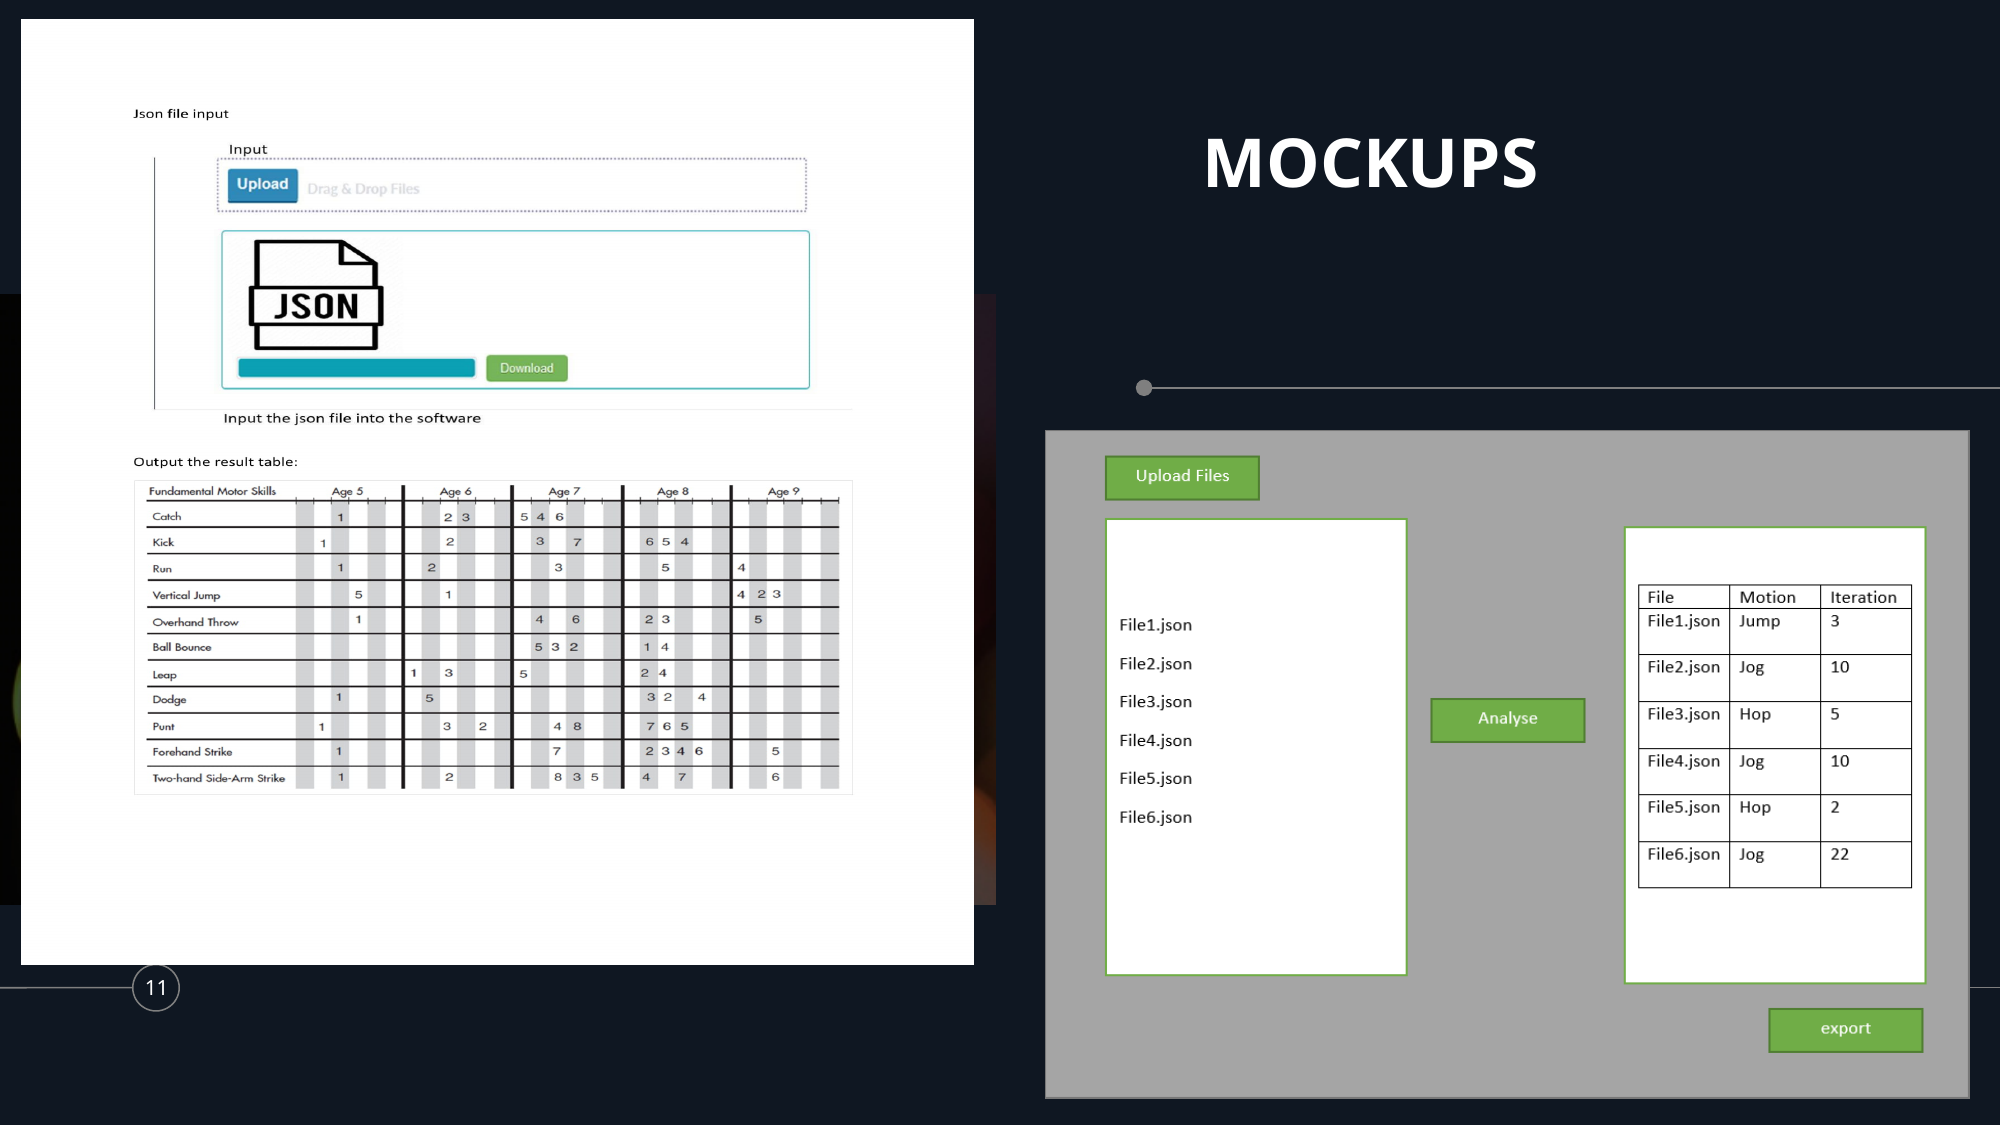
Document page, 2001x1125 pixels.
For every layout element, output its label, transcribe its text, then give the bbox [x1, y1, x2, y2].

picture [0, 19, 997, 965]
title MOCKUPS [1202, 70, 1940, 202]
picture [1045, 430, 1970, 1099]
slide_number 11 [127, 973, 186, 1014]
